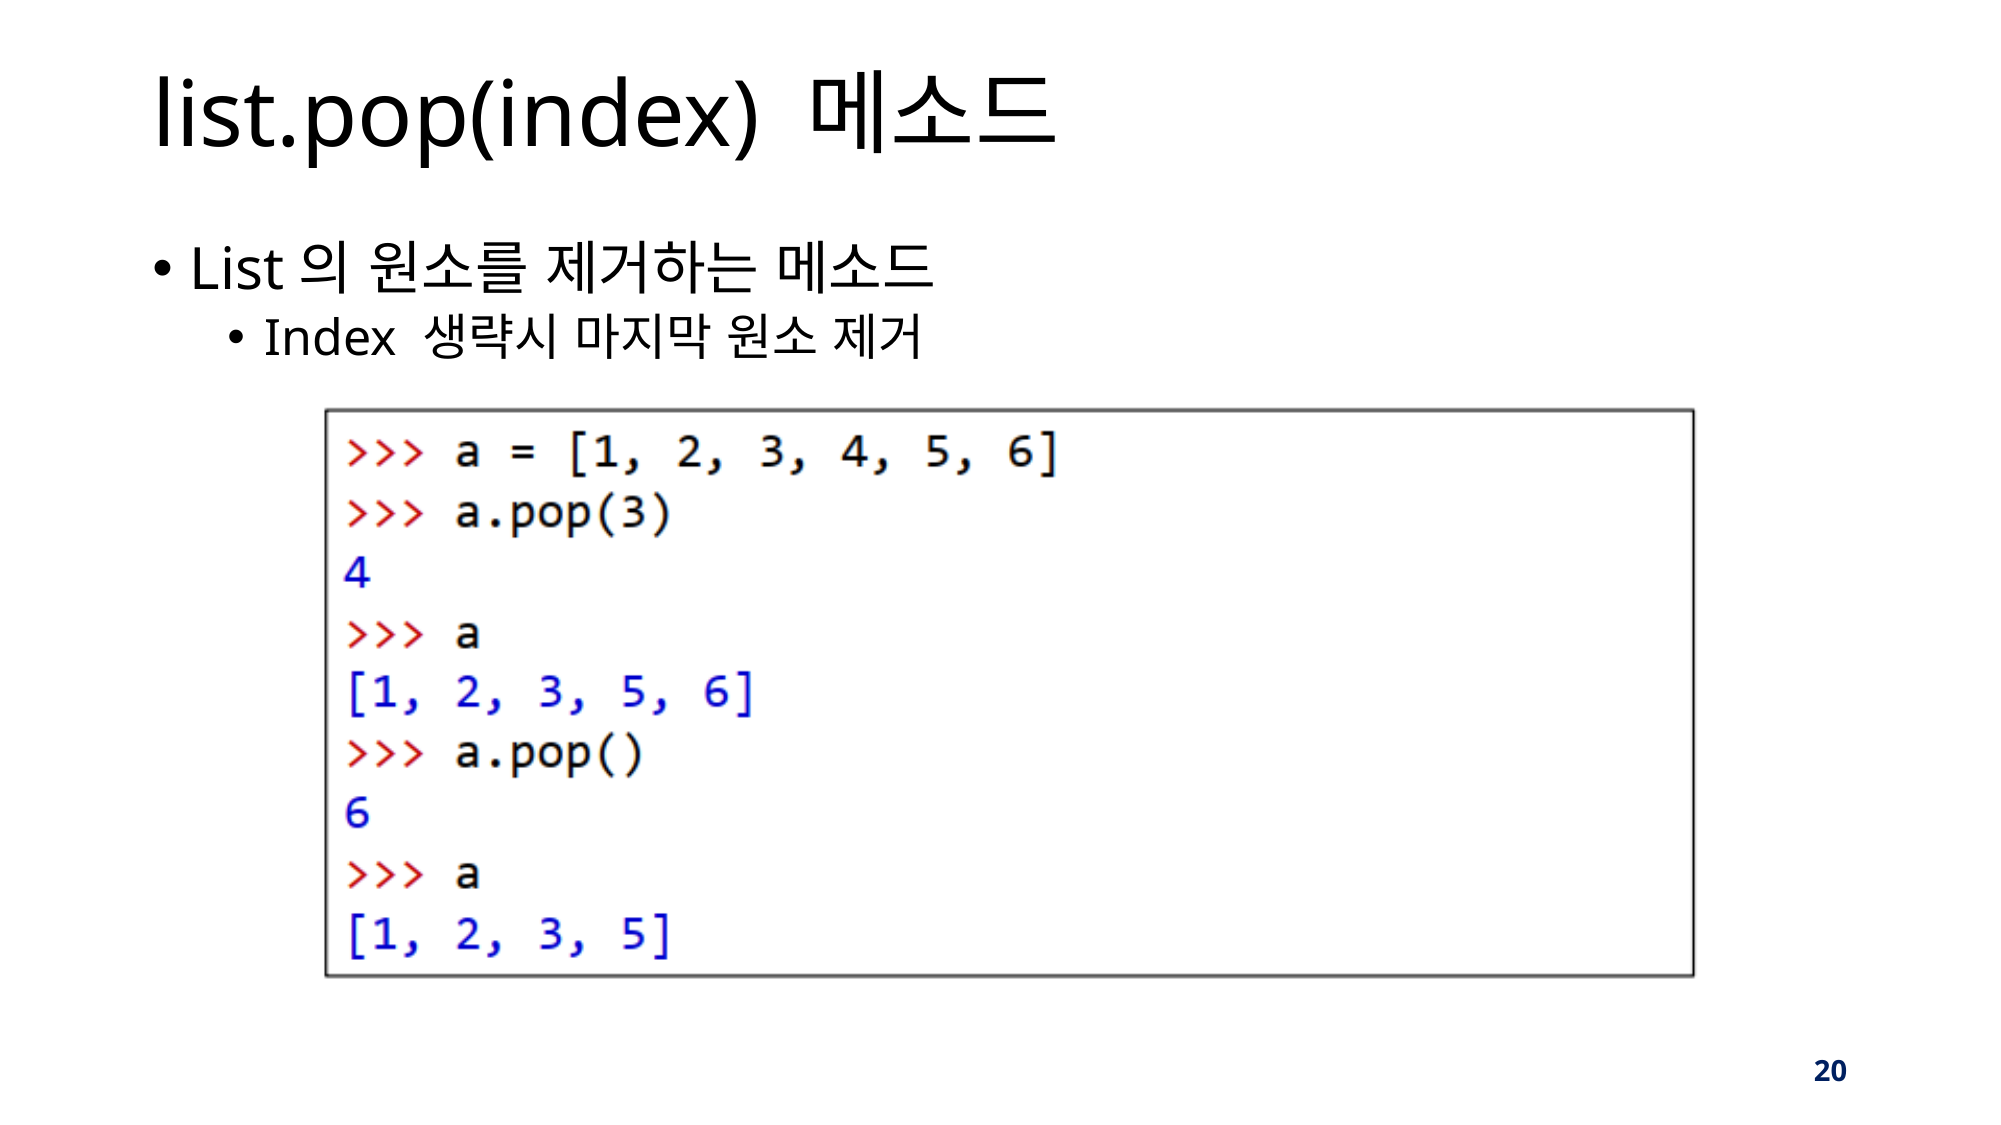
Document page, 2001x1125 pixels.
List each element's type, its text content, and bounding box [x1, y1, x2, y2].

slide_number ‹#› [1412, 1042, 1863, 1103]
picture [282, 374, 1718, 1014]
title list.pop(index) 메소드 [137, 59, 1863, 179]
list List의 원소를 제거하는 메소드 Index 생략시 마지막 원소 제거 [137, 231, 1863, 1014]
